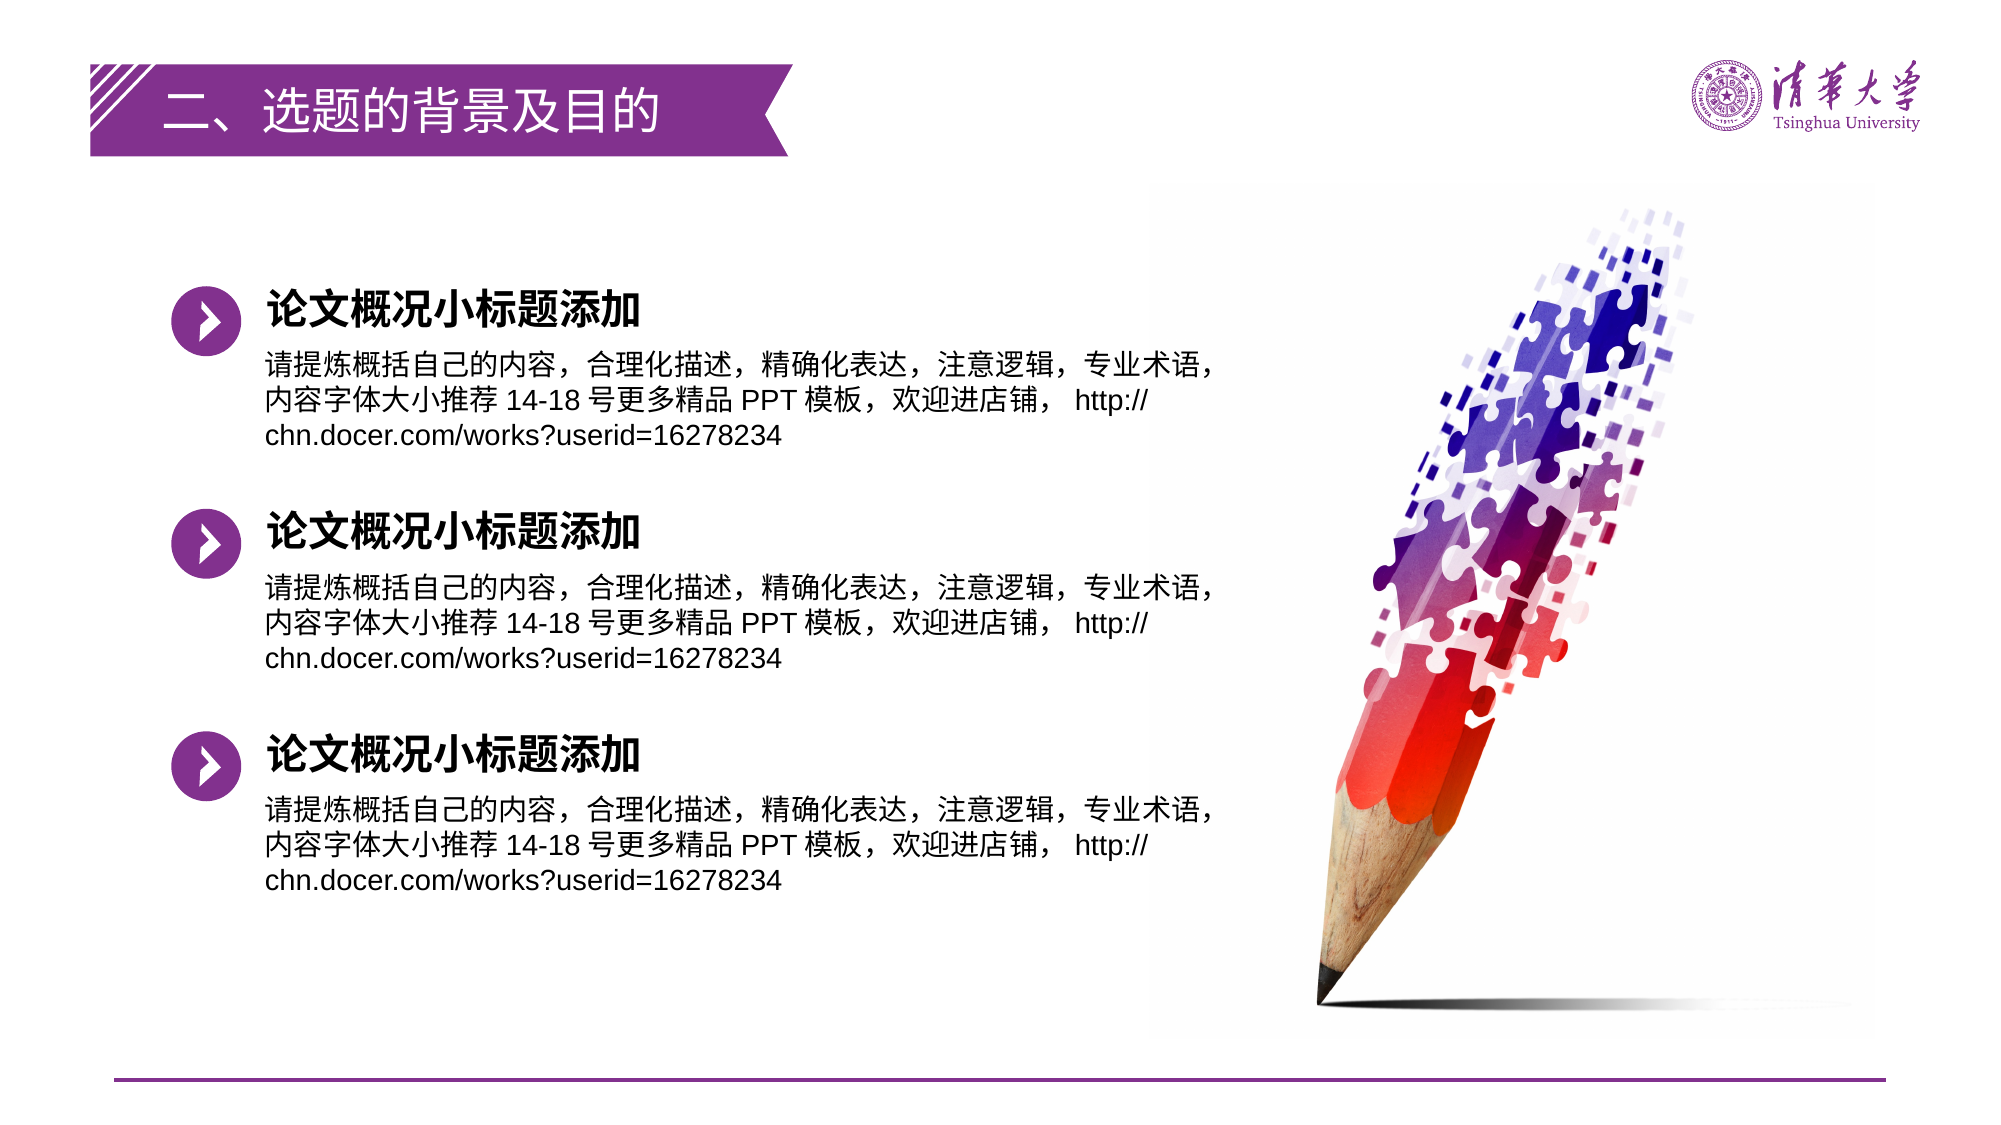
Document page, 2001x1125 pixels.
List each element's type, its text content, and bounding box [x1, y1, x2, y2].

picture [1149, 183, 1875, 1039]
text_box 二、选题的背景及目的 [146, 72, 677, 148]
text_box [171, 497, 1245, 684]
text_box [171, 720, 1245, 906]
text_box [171, 275, 1245, 461]
